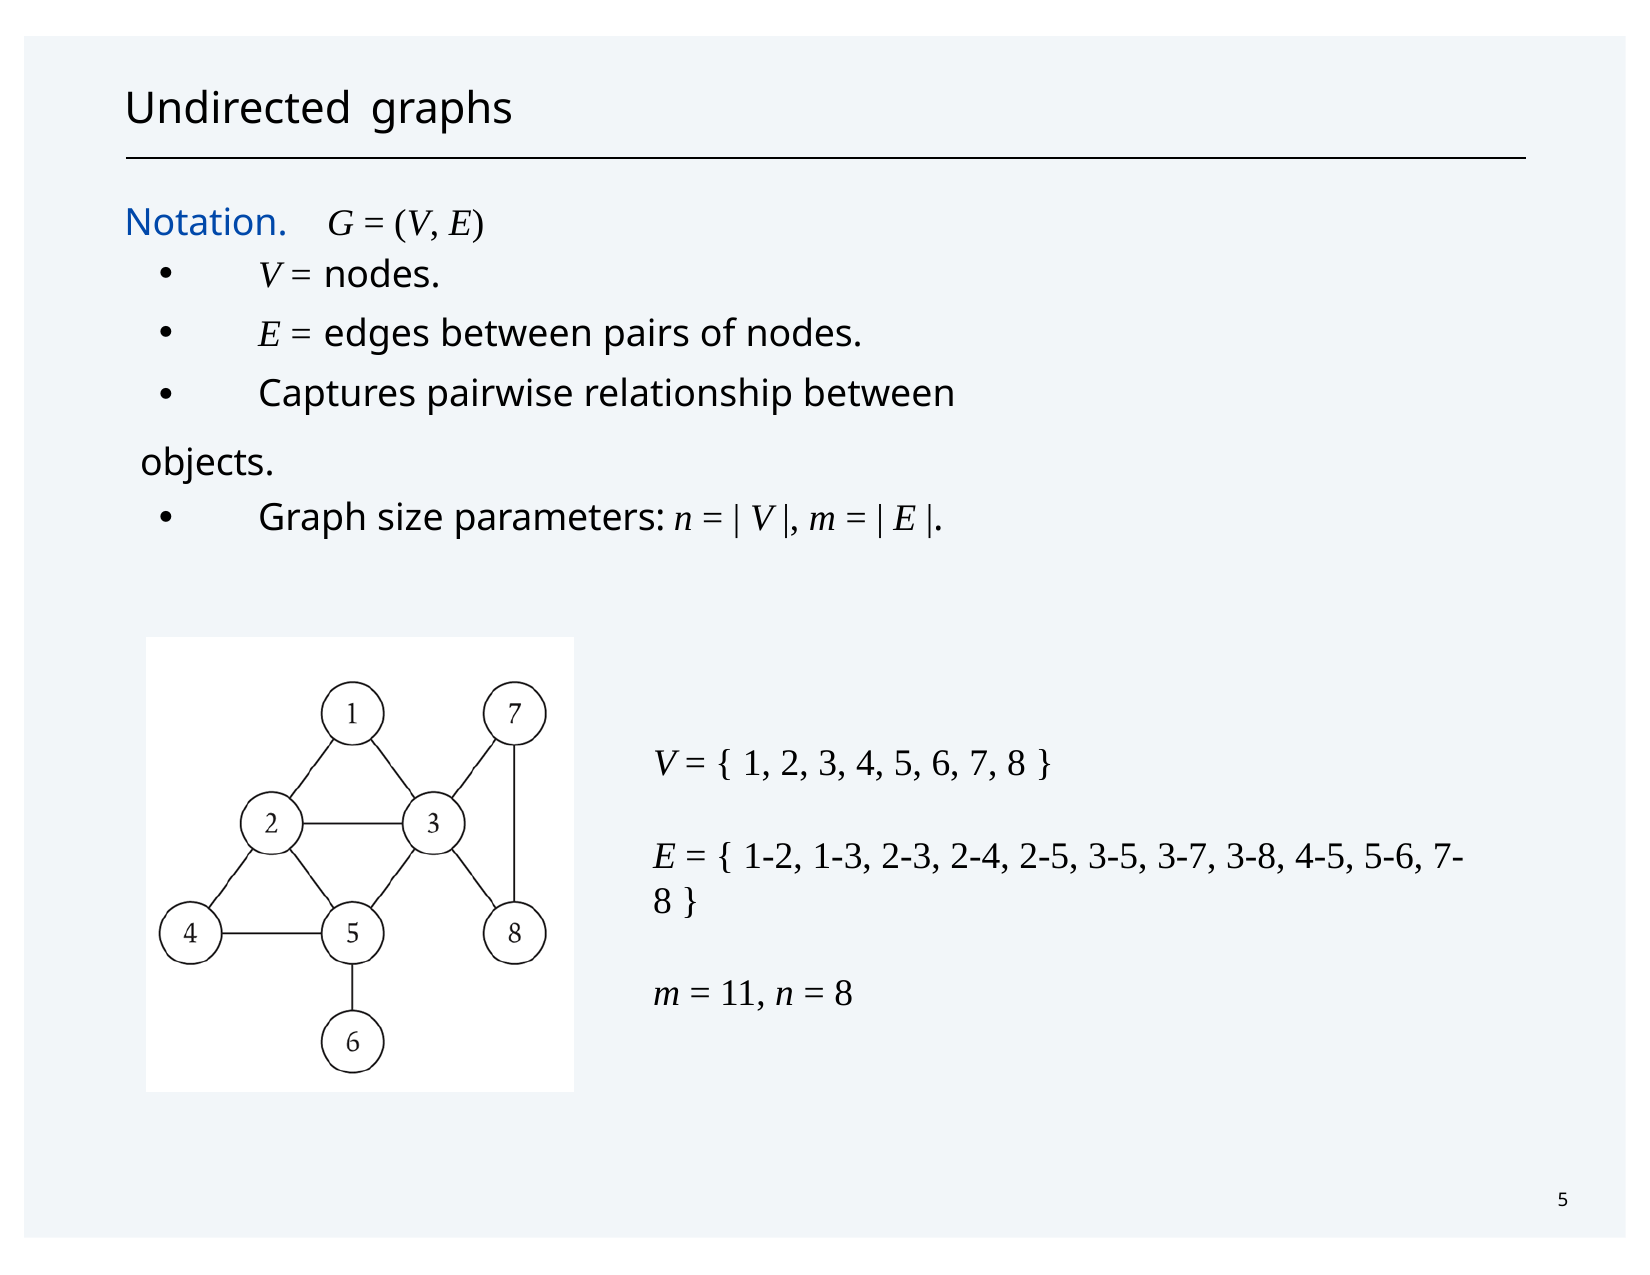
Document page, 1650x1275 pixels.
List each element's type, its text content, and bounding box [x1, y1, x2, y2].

picture [146, 637, 574, 1092]
slide_number 5 [1545, 1186, 1584, 1275]
title Undirected graphs [122, 77, 995, 199]
text_box Notation. G = (V, E) ・V = nodes. ・E = edges between pairs of nodes. ・Captures pairwise relationship between objects. ・Graph size parameters: n = | V |, m = | E |. [113, 199, 1088, 549]
text_box V = { 1, 2, 3, 4, 5, 6, 7, 8 } E = { 1-2, 1-3, 2-3, 2-4, 2-5, 3-5, 3-7, 3-8, 4-5, 5-6, 7-8 } m = 11, n = 8 [650, 735, 1512, 1014]
